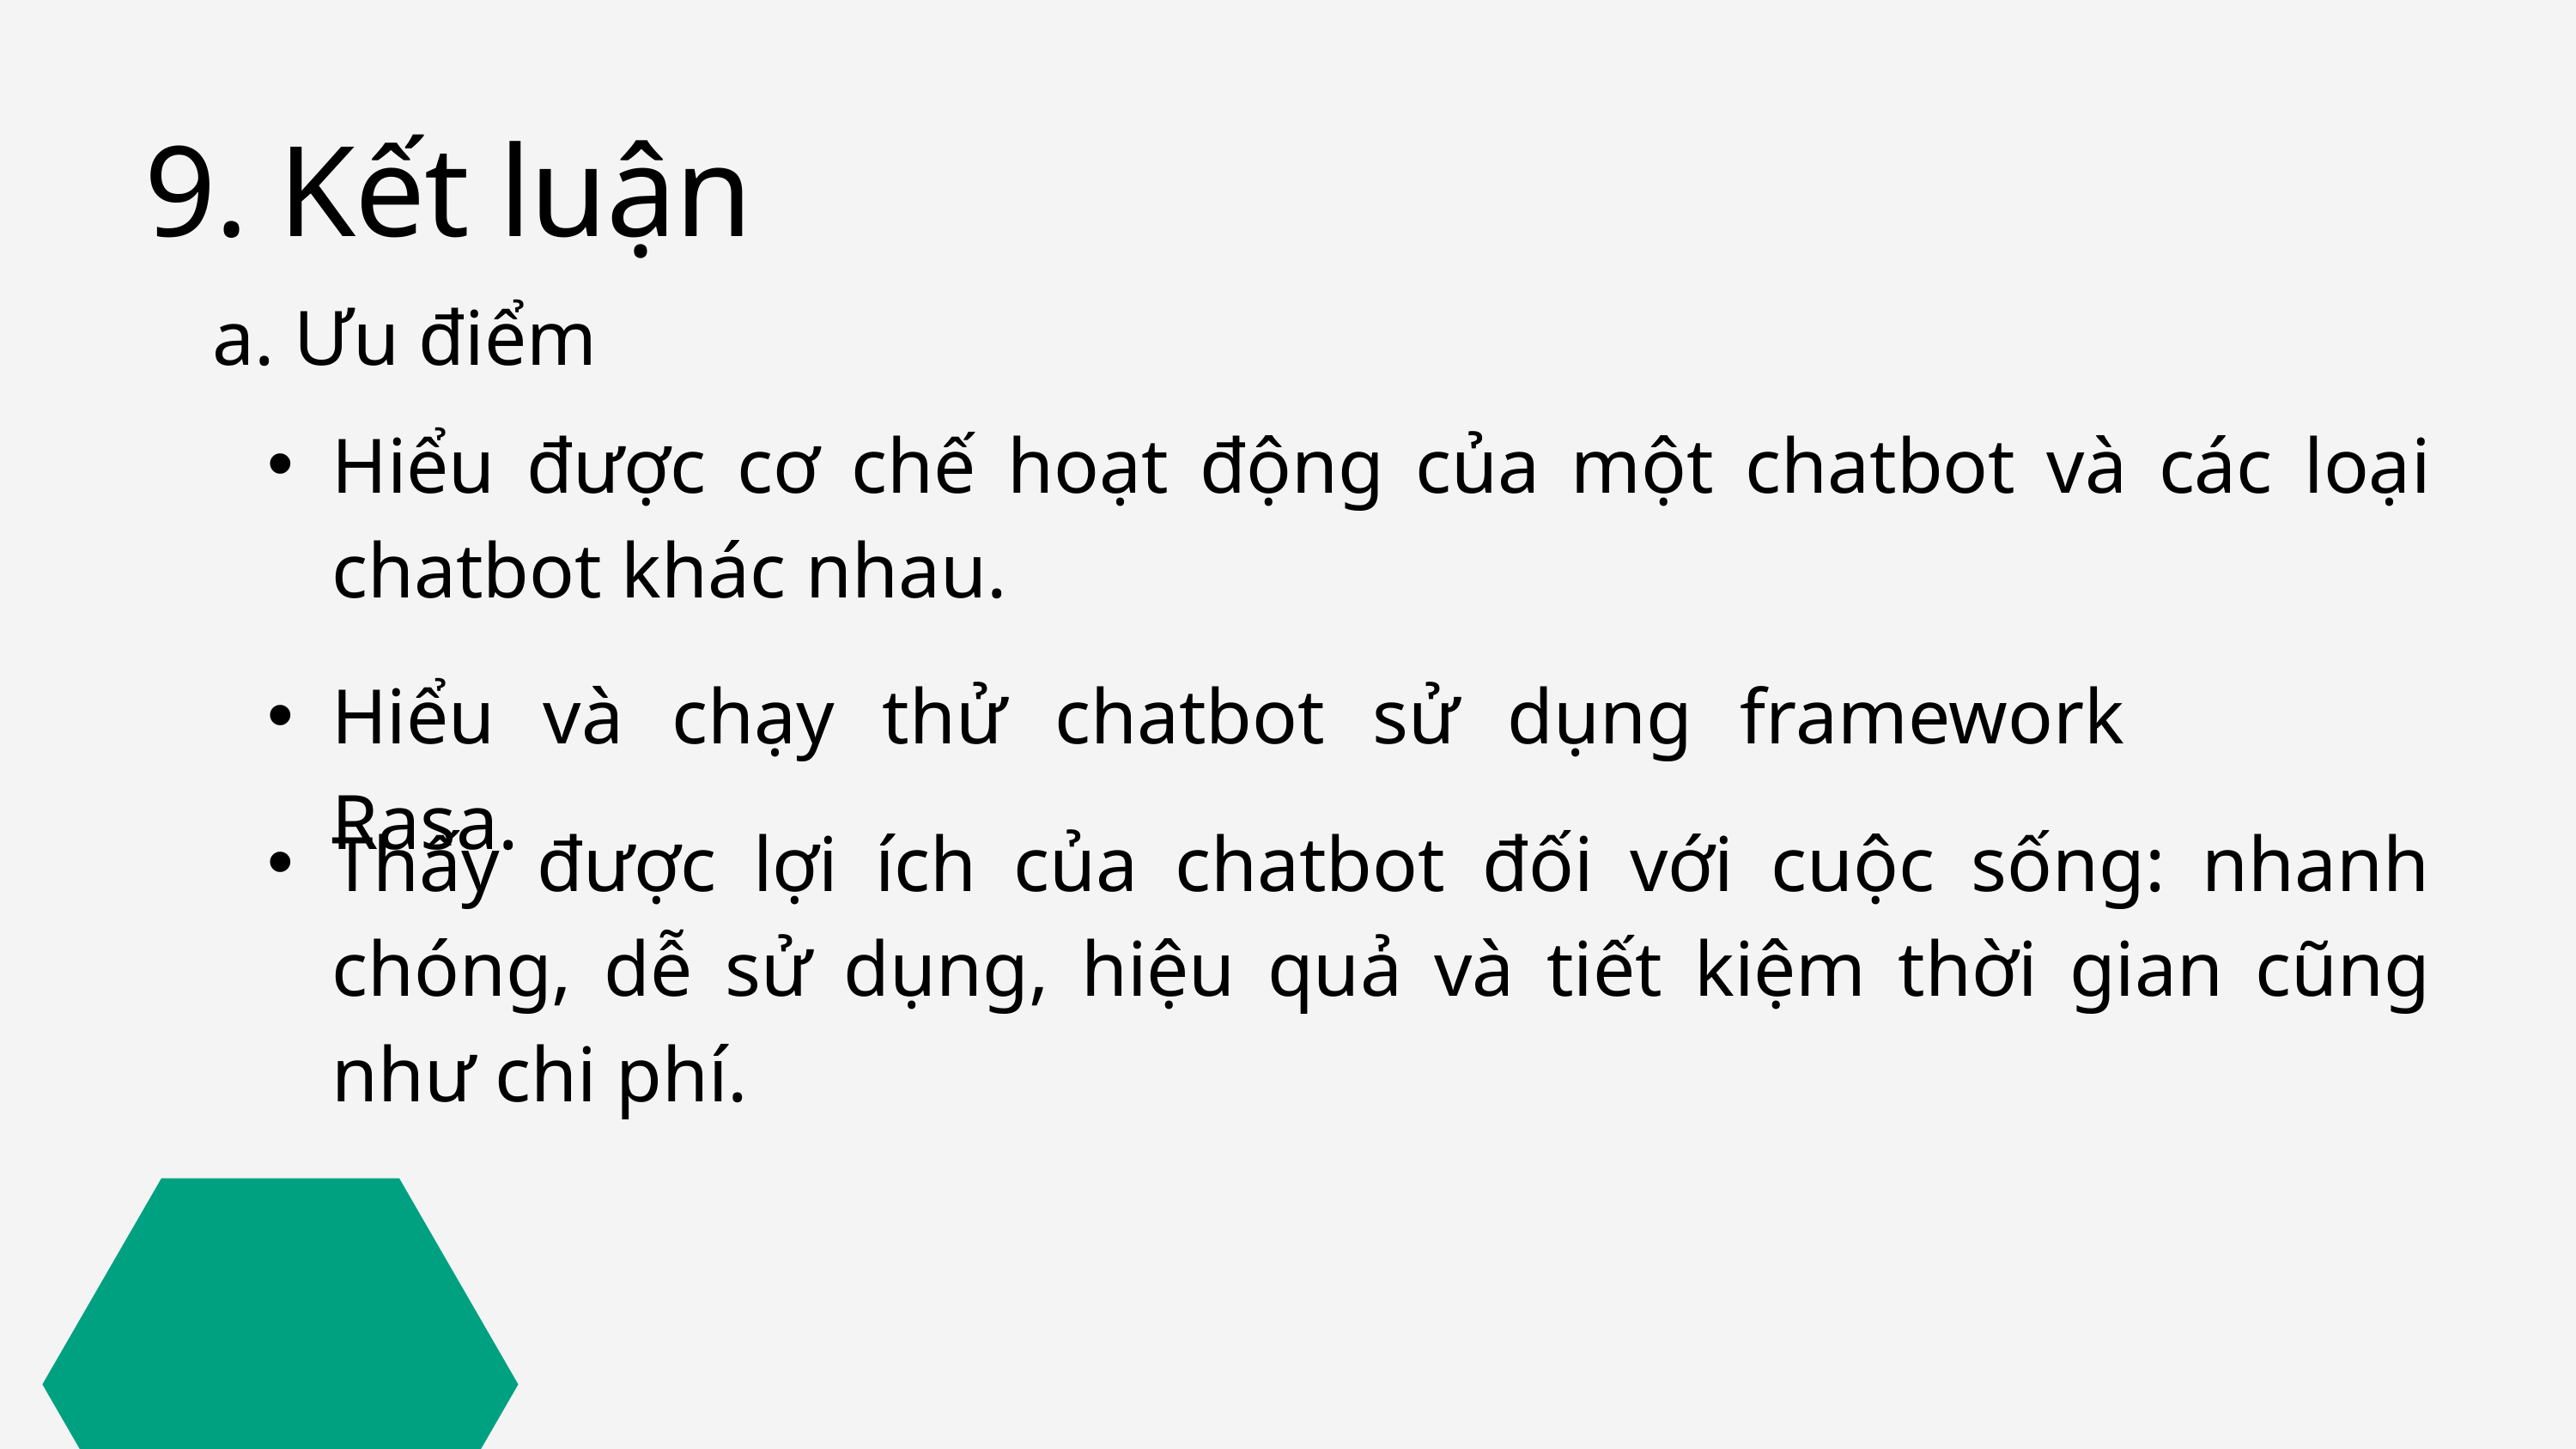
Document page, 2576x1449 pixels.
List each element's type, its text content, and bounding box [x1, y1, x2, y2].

text_box a. Ưu điểm [204, 275, 606, 381]
text_box Hiểu được cơ chế hoạt động của một chatbot và các loại chatbot khác nhau. [204, 403, 2432, 614]
text_box 9. Kết luận [144, 111, 1801, 262]
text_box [42, 1178, 519, 1449]
text_box Hiểu và chạy thử chatbot sử dụng framework Rasa. [204, 653, 2125, 801]
text_box Thấy được lợi ích của chatbot đối với cuộc sống: nhanh chóng, dễ sử dụng, hiệu quả và tiết kiệm thời gian cũng như chi phí. [204, 801, 2432, 1117]
